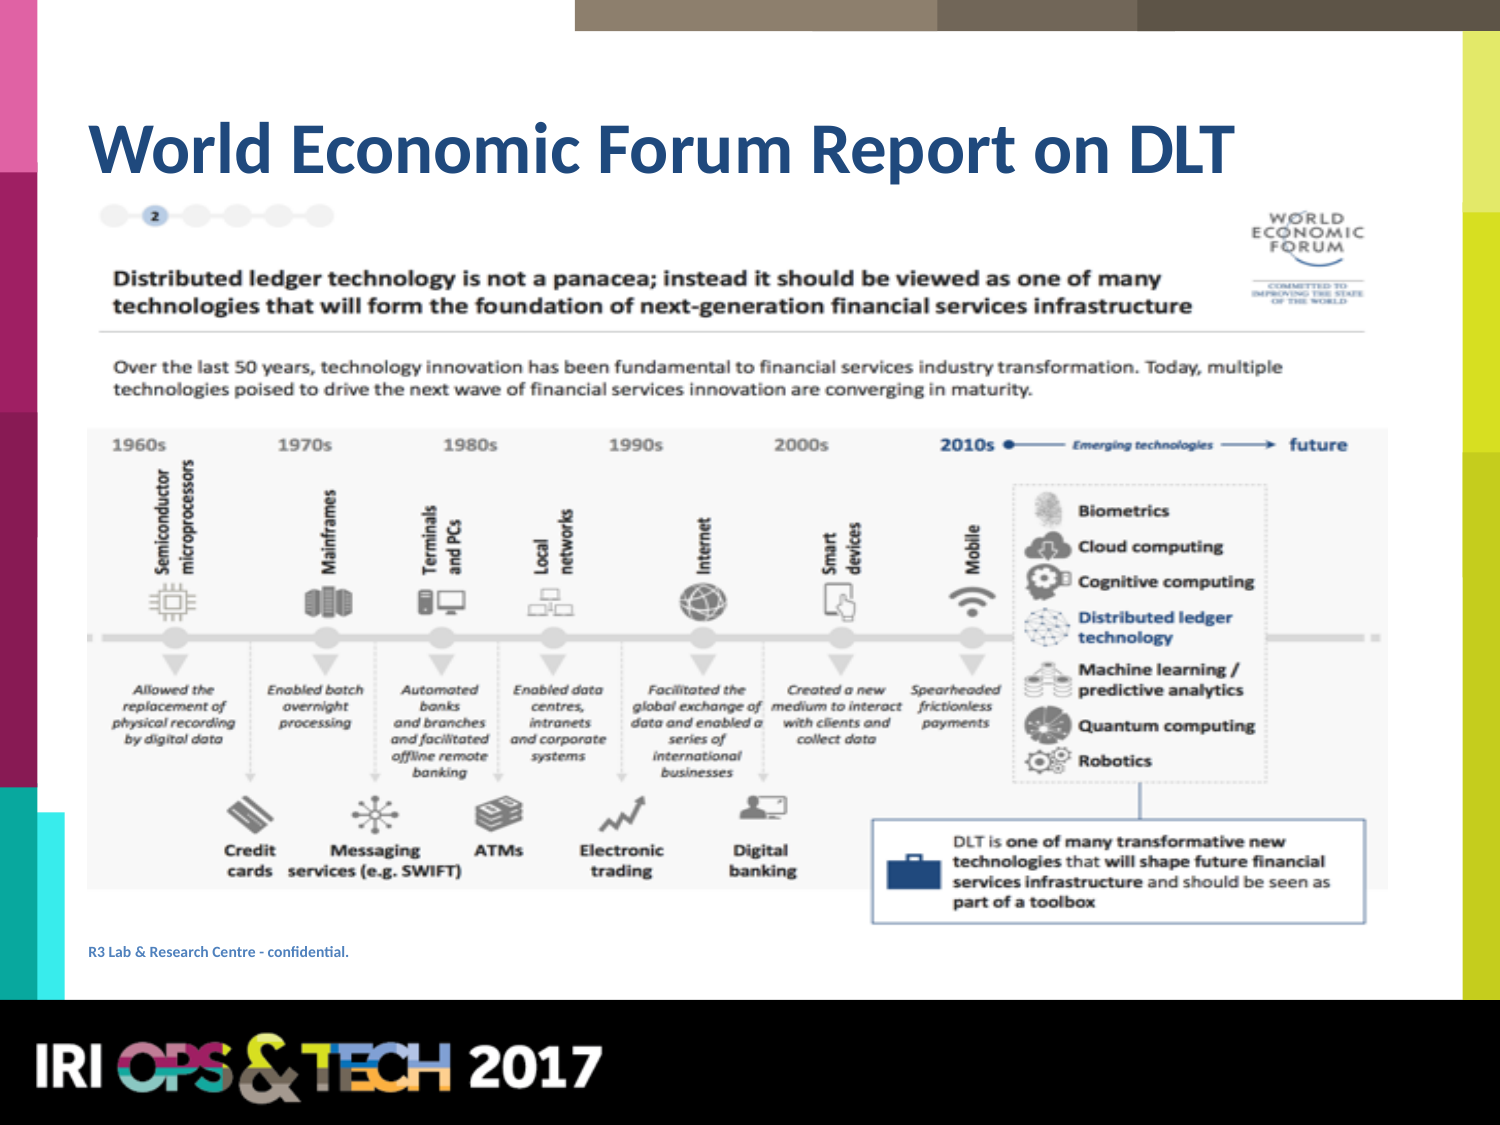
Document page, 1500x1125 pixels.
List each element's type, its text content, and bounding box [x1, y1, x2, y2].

text_box World Economic Forum Report on DLT [77, 90, 1398, 198]
picture [87, 199, 1388, 938]
text_box R3 Lab & Research Centre - confidential. [88, 945, 350, 961]
picture [24, 1031, 615, 1107]
